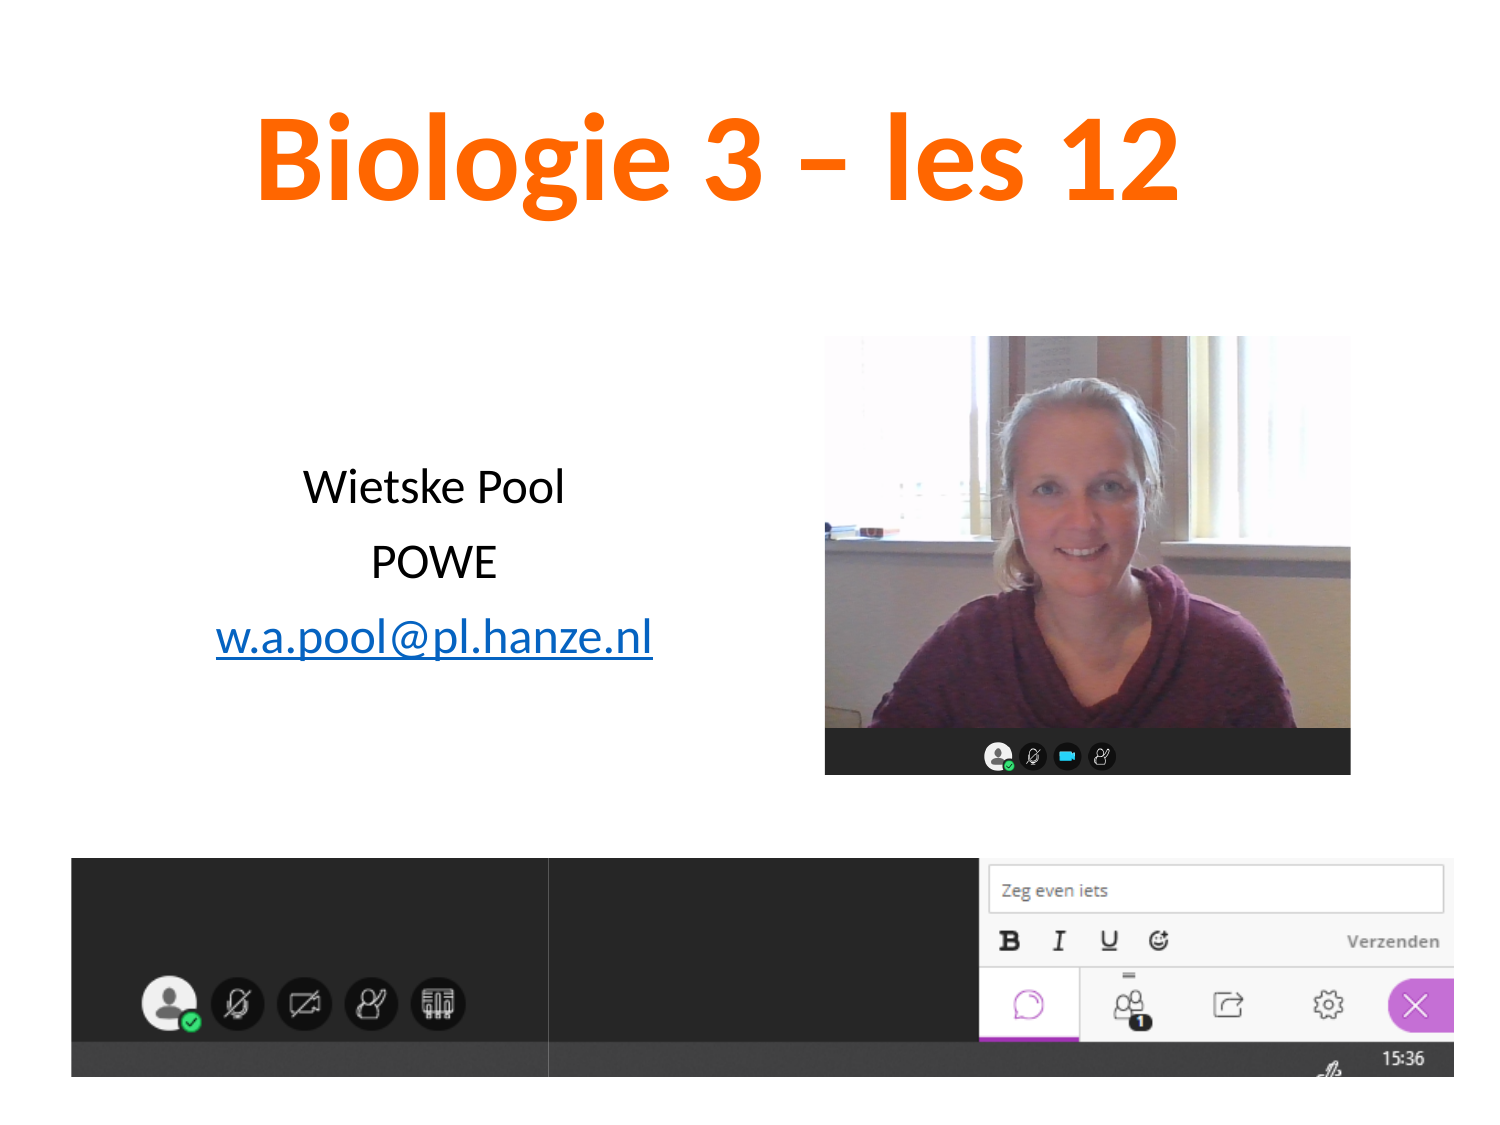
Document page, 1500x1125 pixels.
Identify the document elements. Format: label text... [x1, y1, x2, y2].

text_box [71, 858, 1455, 1077]
title Biologie 3 – les 12 [95, 12, 1371, 235]
picture [824, 336, 1351, 775]
subtitle Wietske Pool POWE w.a.pool@pl.hanze.nl [157, 453, 712, 725]
